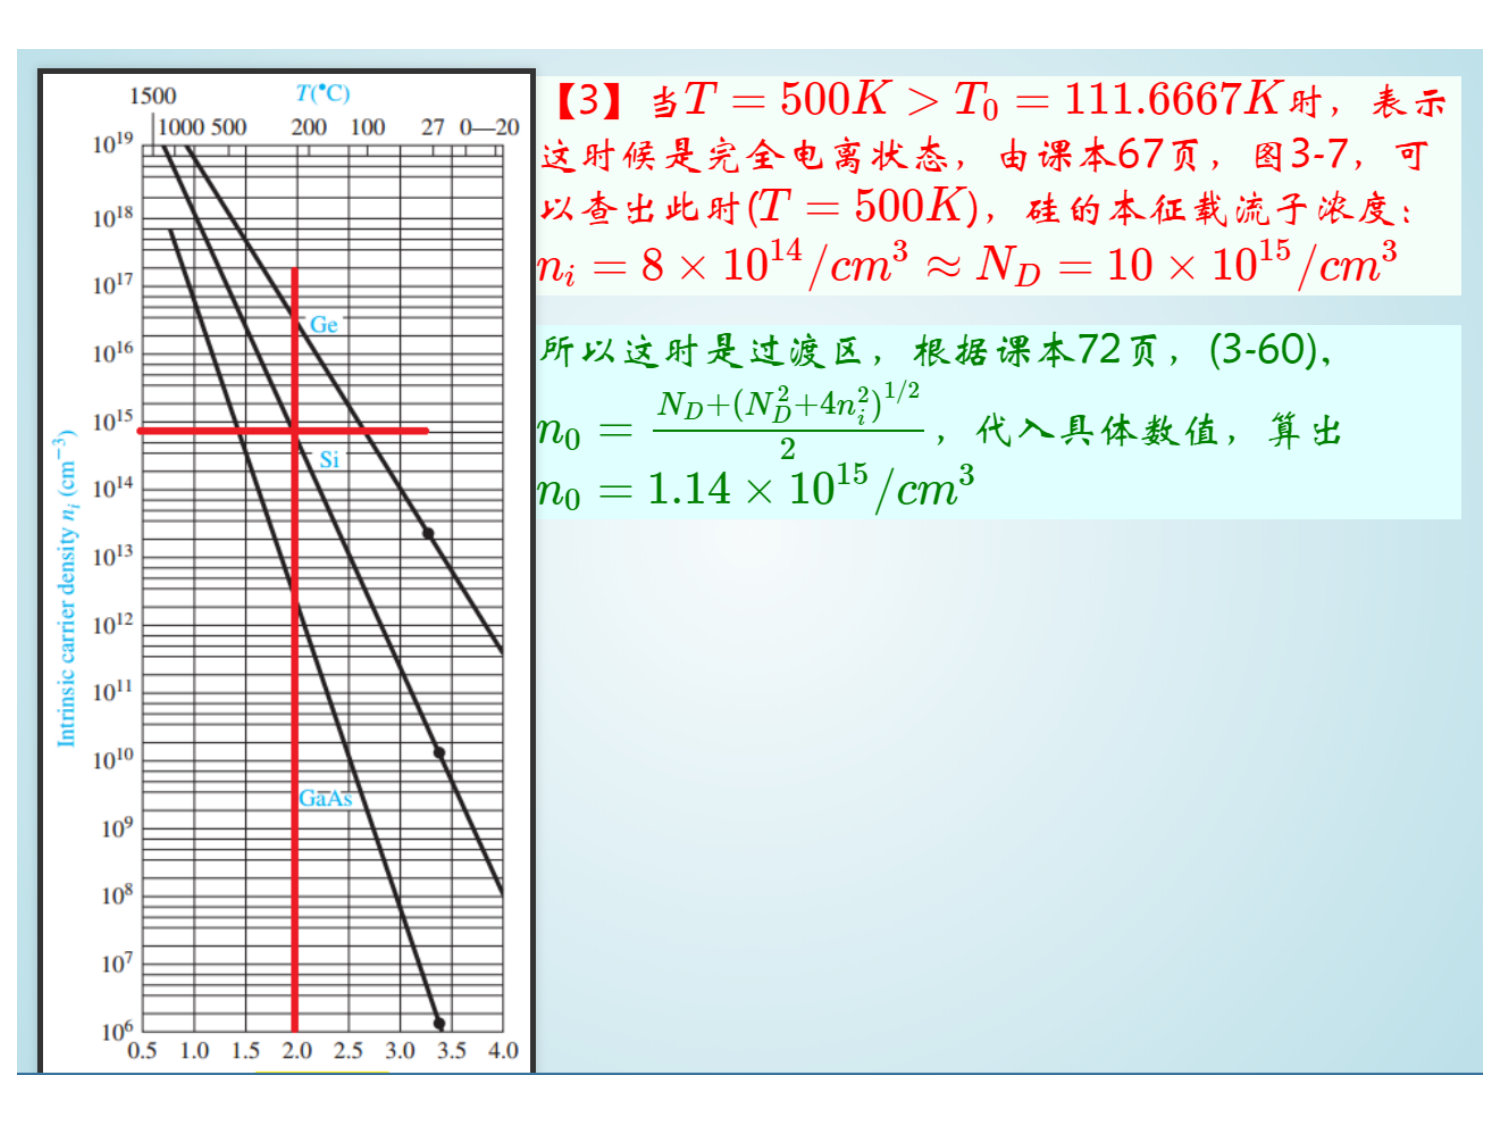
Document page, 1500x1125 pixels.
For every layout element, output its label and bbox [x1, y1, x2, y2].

picture [17, 49, 1483, 1075]
